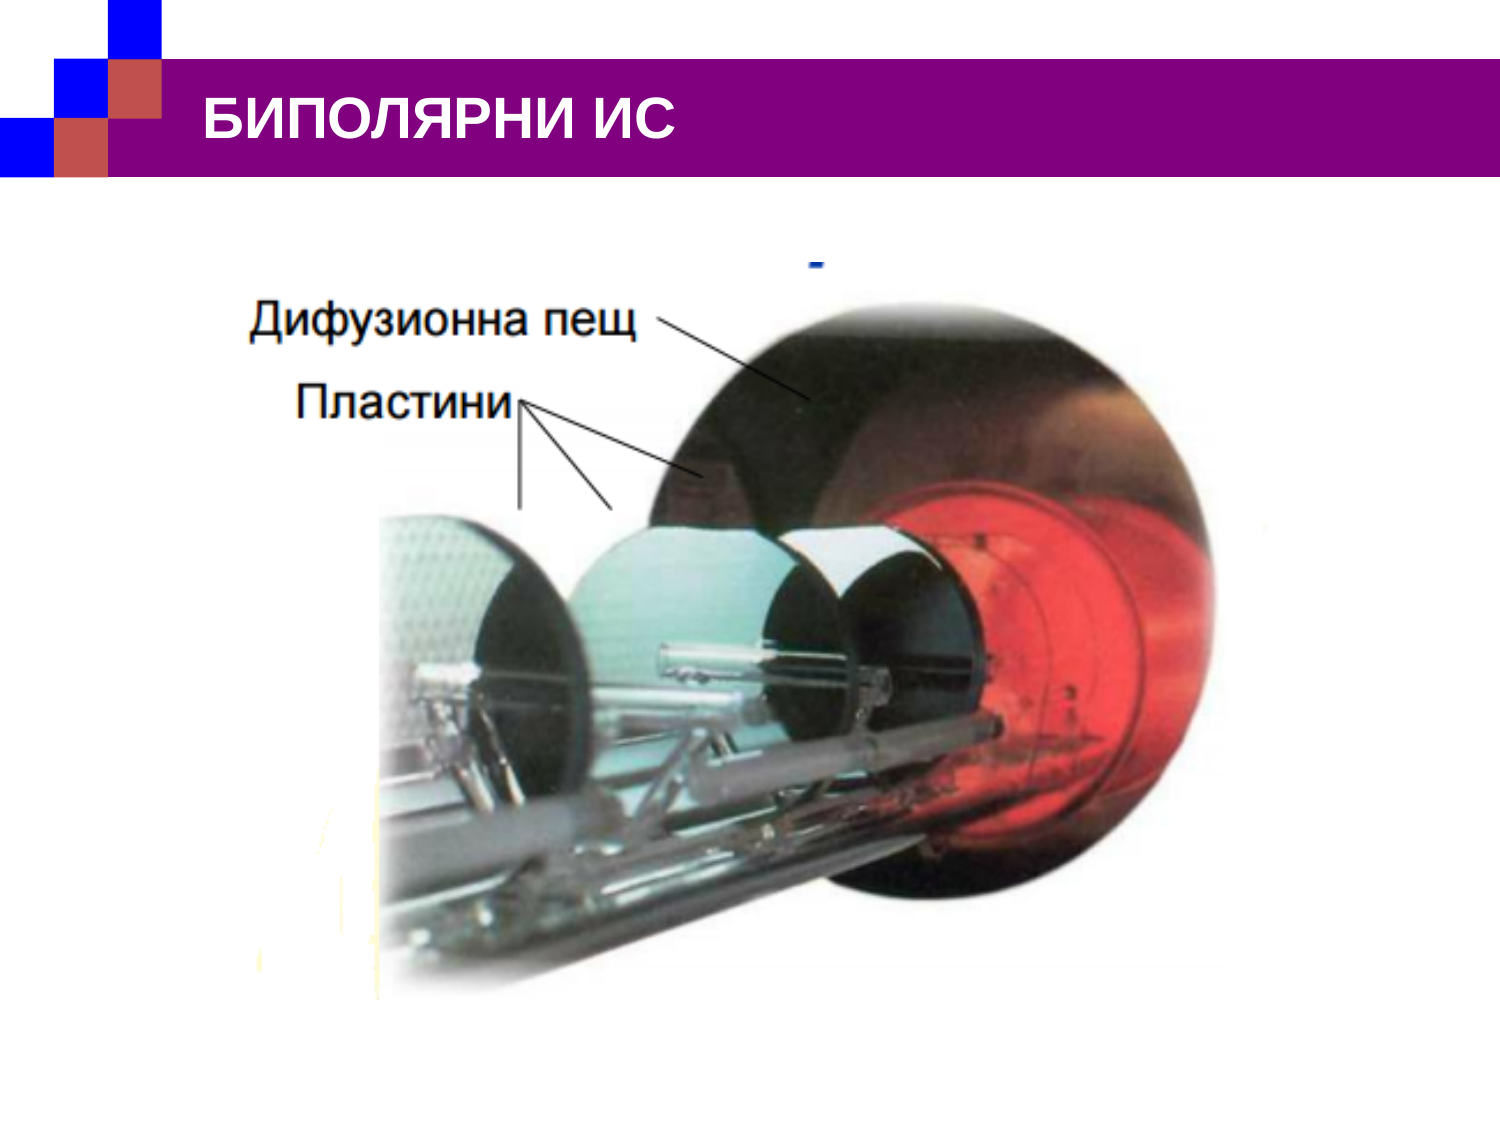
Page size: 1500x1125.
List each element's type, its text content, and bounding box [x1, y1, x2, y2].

title БИПОЛЯРНИ ИС [187, 74, 1401, 156]
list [199, 262, 1268, 1001]
